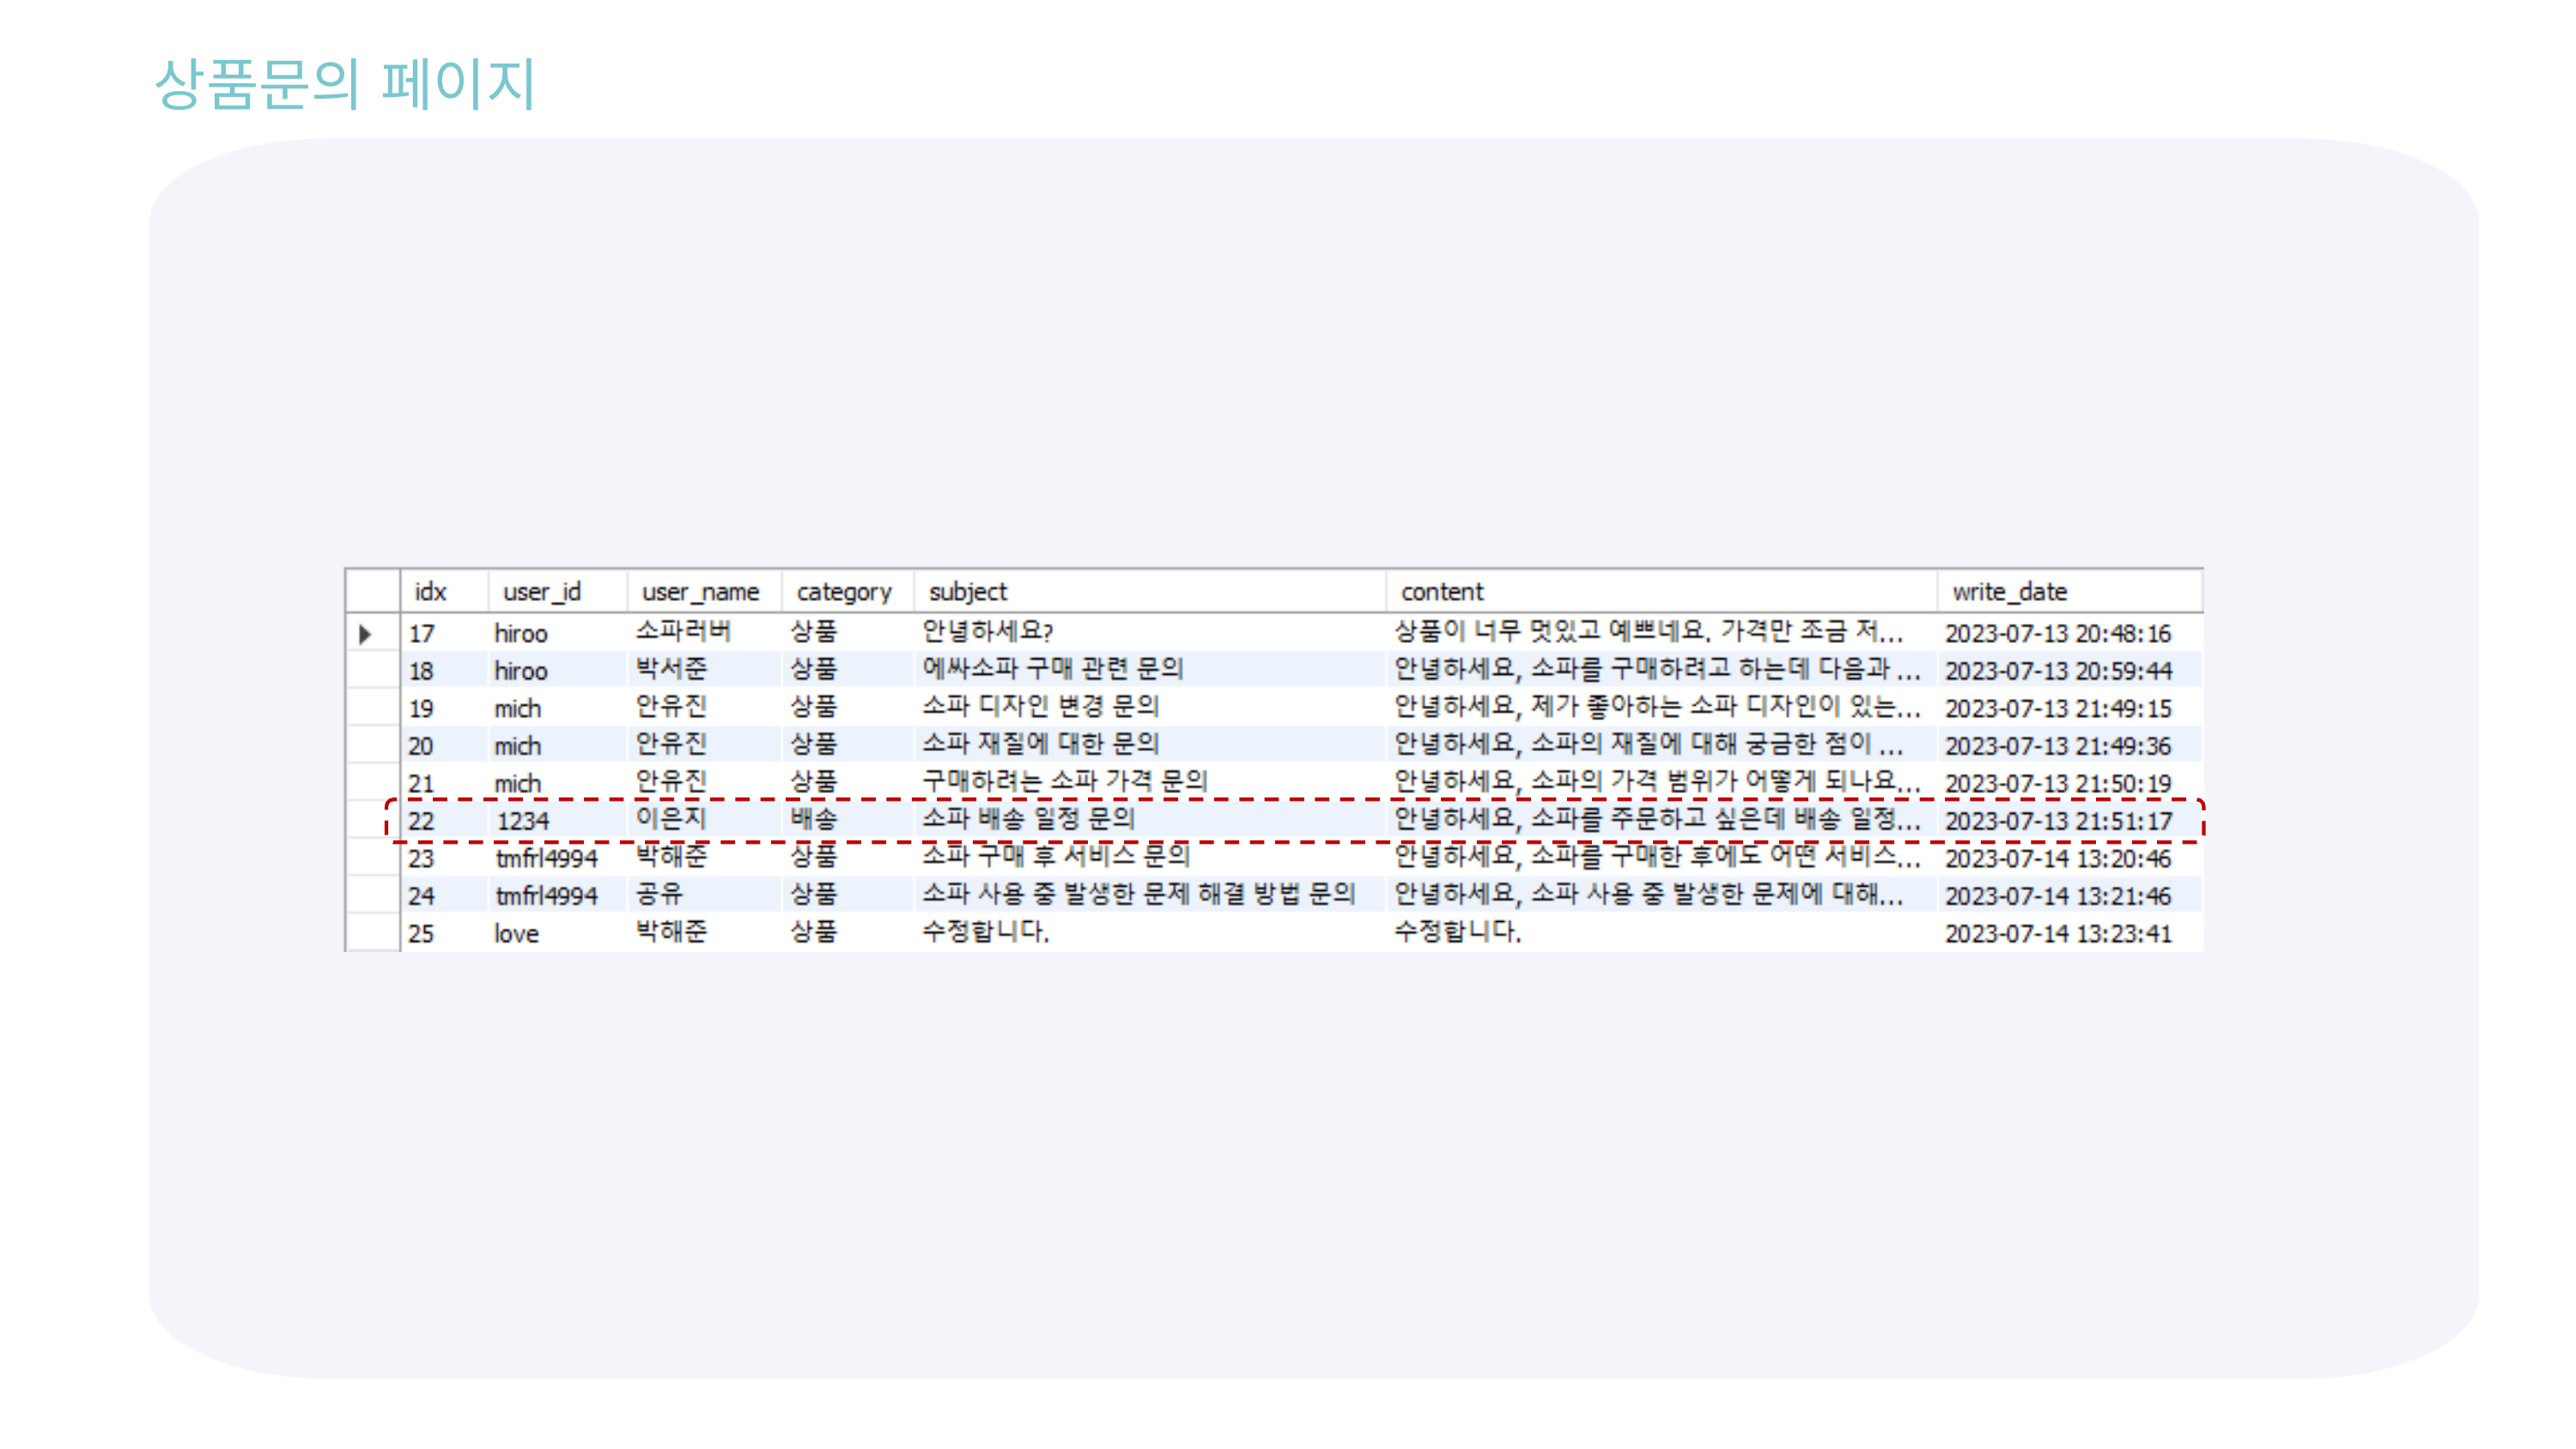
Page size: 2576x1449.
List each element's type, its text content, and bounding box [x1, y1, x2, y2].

text_box 상품문의 페이지 [140, 42, 623, 124]
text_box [149, 138, 2480, 1379]
picture [343, 566, 2204, 952]
